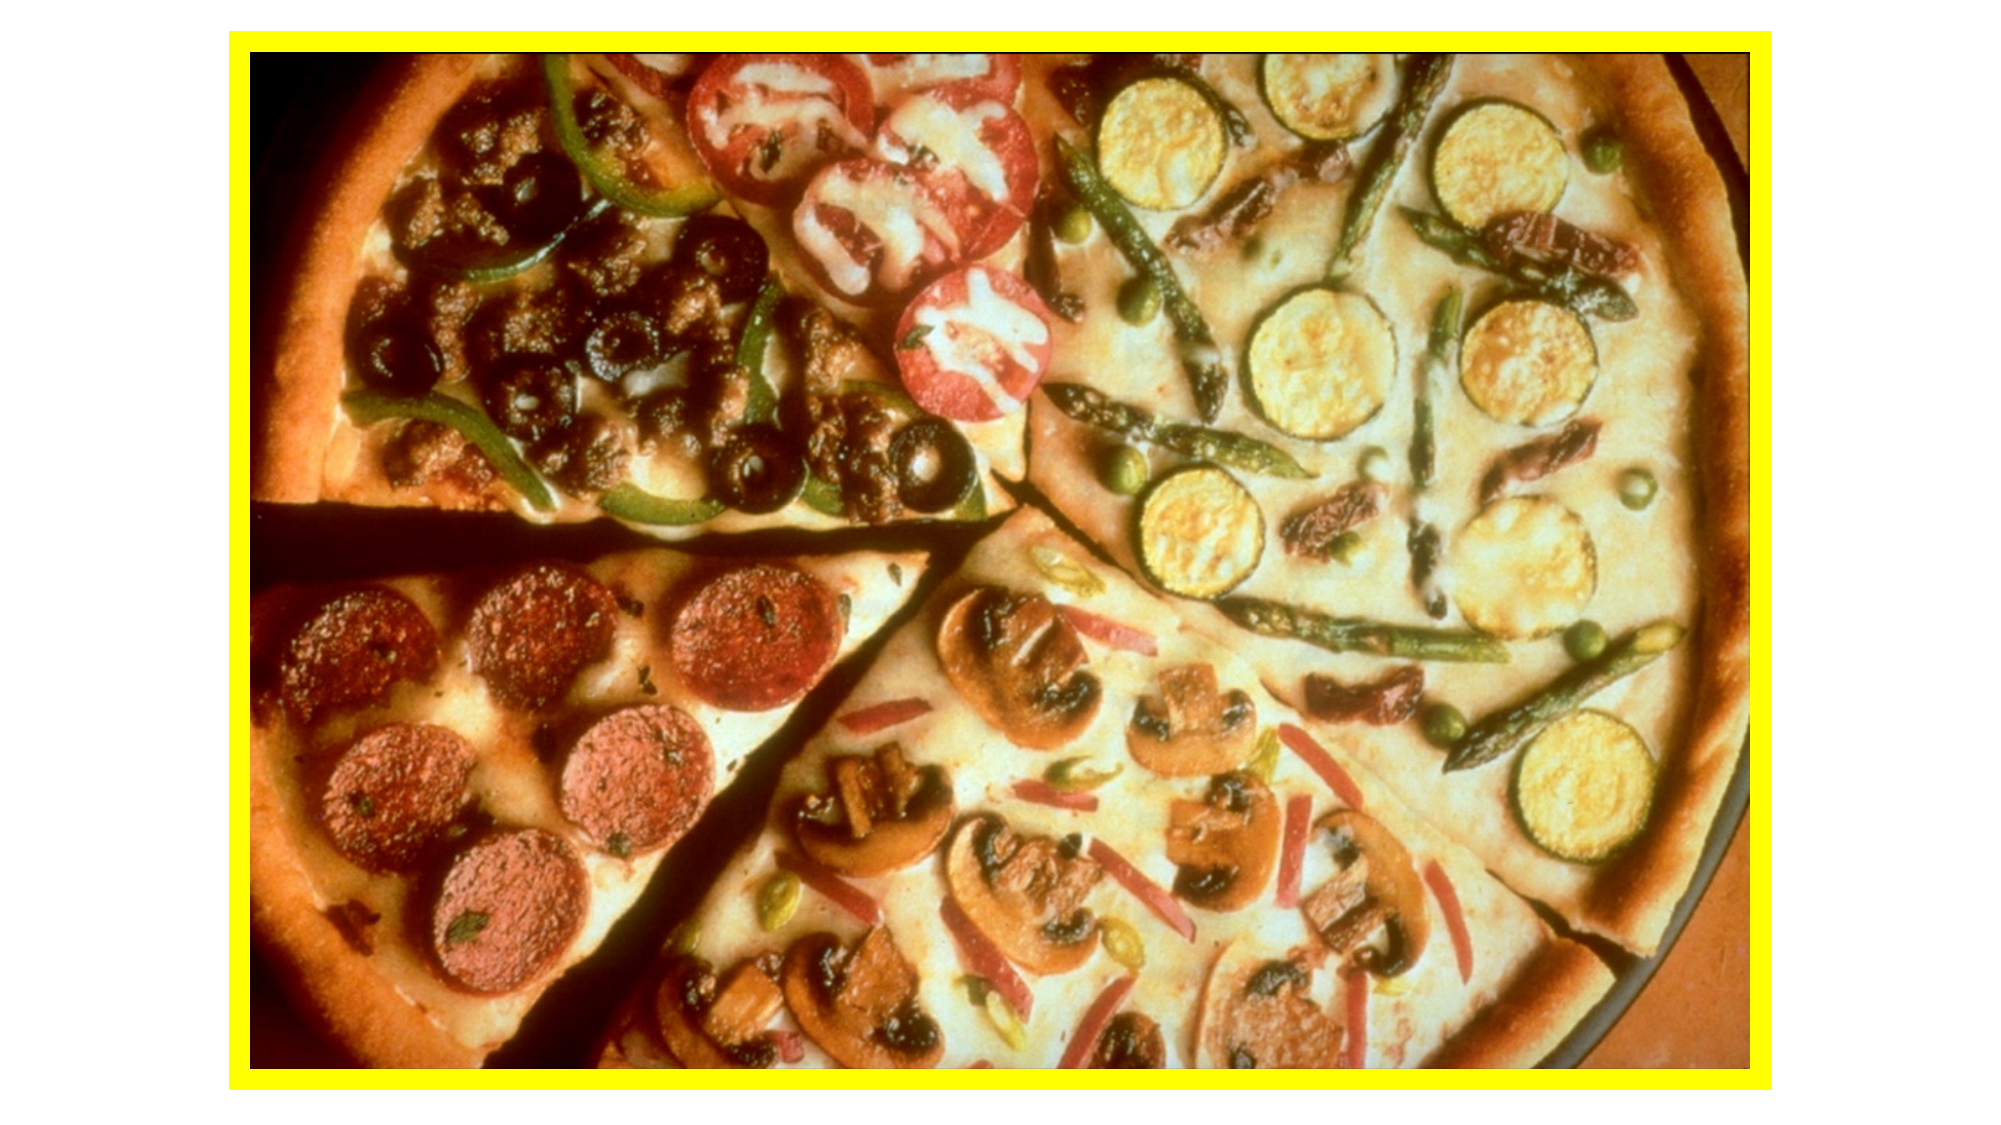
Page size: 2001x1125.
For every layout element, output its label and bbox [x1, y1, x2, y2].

picture [249, 51, 1751, 1070]
